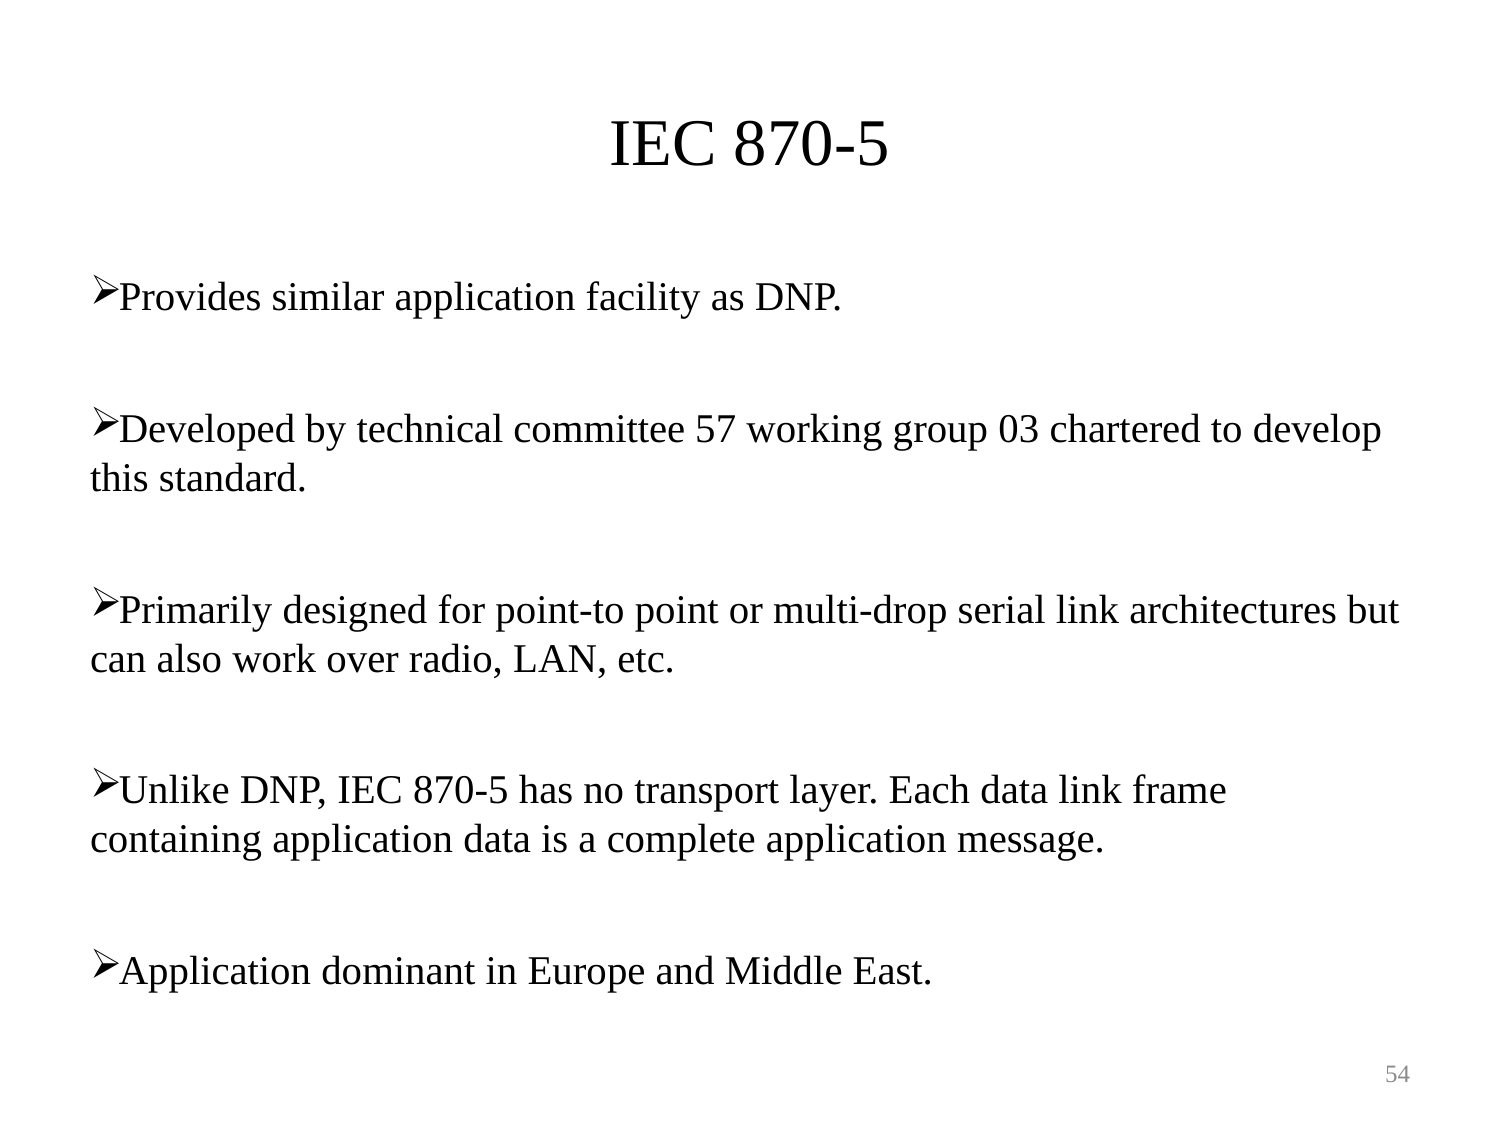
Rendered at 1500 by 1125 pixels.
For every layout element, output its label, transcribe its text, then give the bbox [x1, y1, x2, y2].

slide_number 54 [1074, 1042, 1425, 1103]
title IEC 870-5 [75, 45, 1425, 233]
list Provides similar application facility as DNP. Developed by technical committee 57 working group 03 chartered to develop this standard. Primarily designed for point-to point or multi-drop serial link architectures but can also work over radio, LAN, etc. Unlike DNP, IEC 870-5 has no transport layer. Each data link frame containing application data is a complete application message. Application dominant in Europe and Middle East. [75, 262, 1425, 1005]
